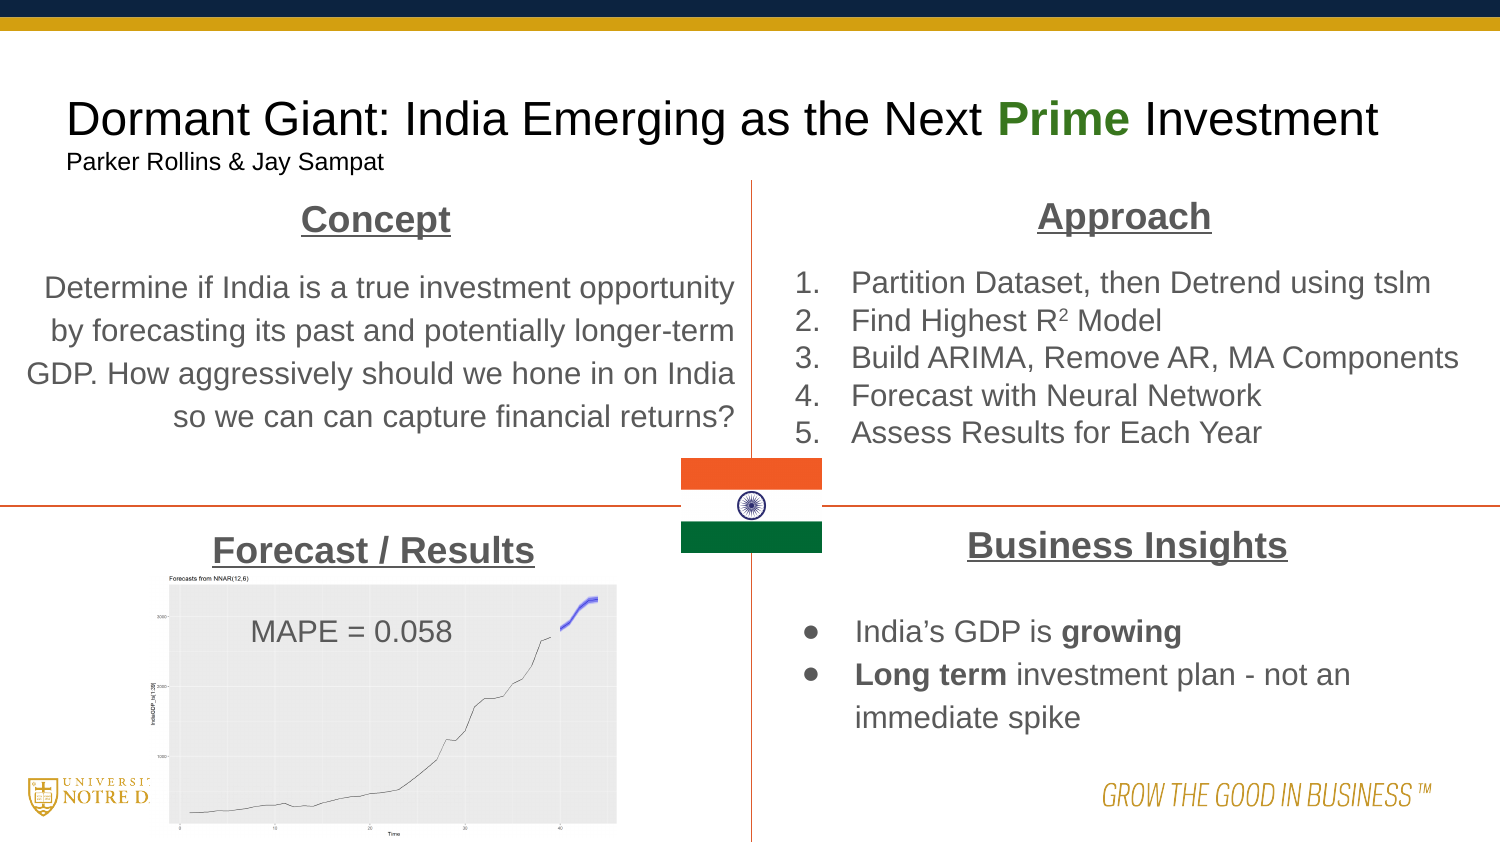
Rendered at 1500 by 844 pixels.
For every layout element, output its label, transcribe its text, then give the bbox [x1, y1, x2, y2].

text_box Concept [3, 180, 749, 241]
picture [680, 458, 823, 554]
title Dormant Giant: India Emerging as the Next Prime Investment Parker Rollins & Jay Sampat [51, 72, 1449, 167]
text_box Determine if India is a true investment opportunity by forecasting its past and potentially longer-term GDP. How aggressively should we hone in on India so we can can capture financial returns? [0, 246, 747, 505]
text_box Forecast / Results [0, 512, 747, 572]
text_box Partition Dataset, then Detrend using tslm Find Highest R2 Model Build ARIMA, Remove AR, MA Components Forecast with Neural Network Assess Results for Each Year [757, 247, 1500, 501]
text_box Approach [753, 177, 1496, 238]
text_box Business Insights [755, 512, 1500, 566]
picture [28, 576, 617, 839]
text_box India’s GDP is growing Long term investment plan - not an immediate spike [764, 590, 1485, 824]
